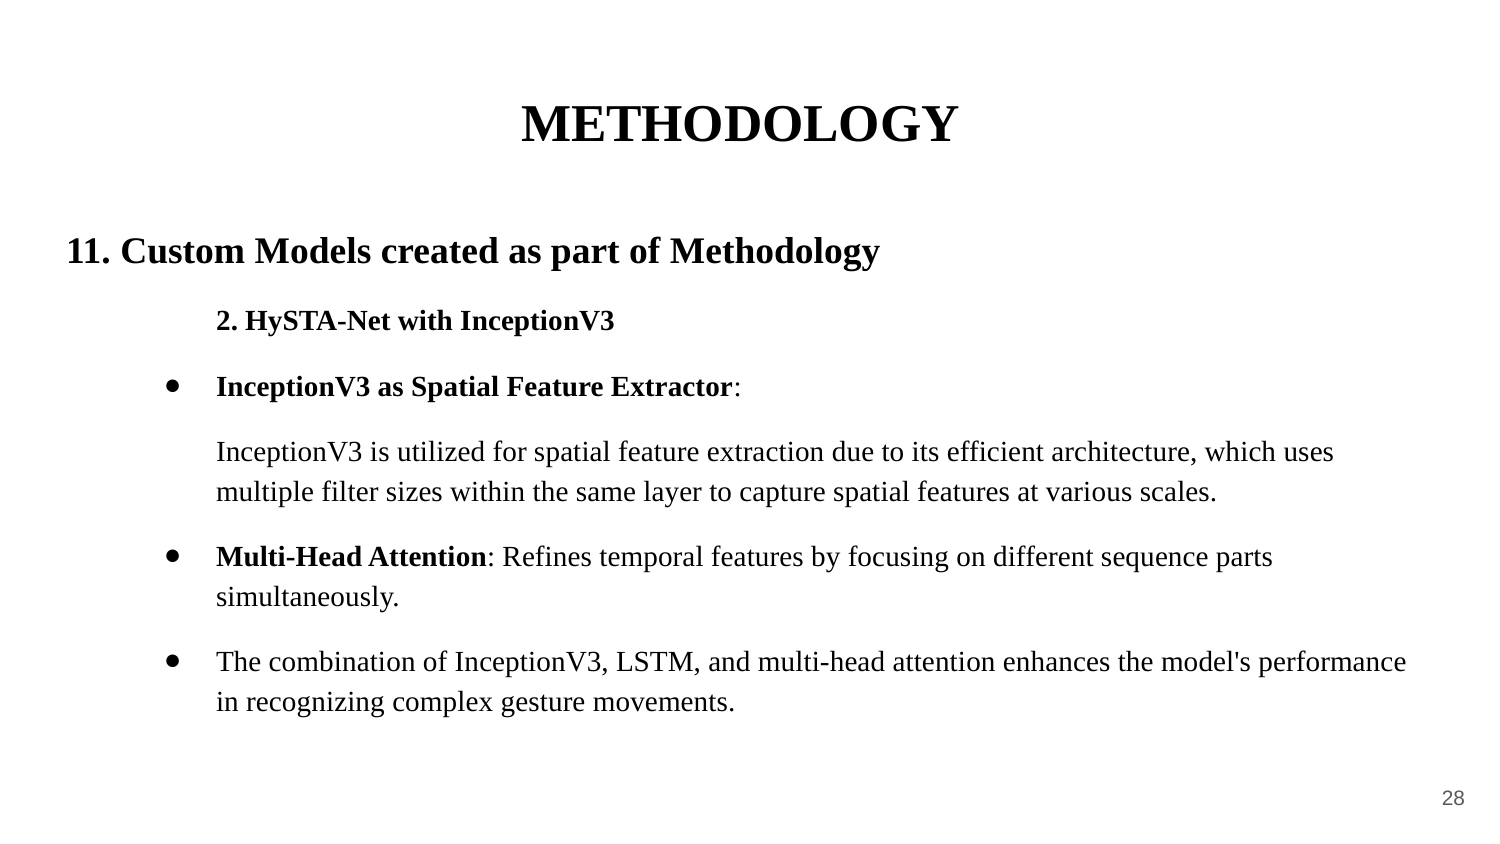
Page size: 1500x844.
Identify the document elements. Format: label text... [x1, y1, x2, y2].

slide_number ‹#› [1389, 764, 1480, 830]
list 11. Custom Models created as part of Methodology 2. HySTA-Net with InceptionV3 InceptionV3 as Spatial Feature Extractor: InceptionV3 is utilized for spatial feature extraction due to its efficient architecture, which uses multiple filter sizes within the same layer to capture spatial features at various scales. Multi-Head Attention: Refines temporal features by focusing on different sequence parts simultaneously. The combination of InceptionV3, LSTM, and multi-head attention enhances the model's performance in recognizing complex gesture movements. [51, 189, 1449, 798]
title METHODOLOGY [51, 72, 1449, 167]
